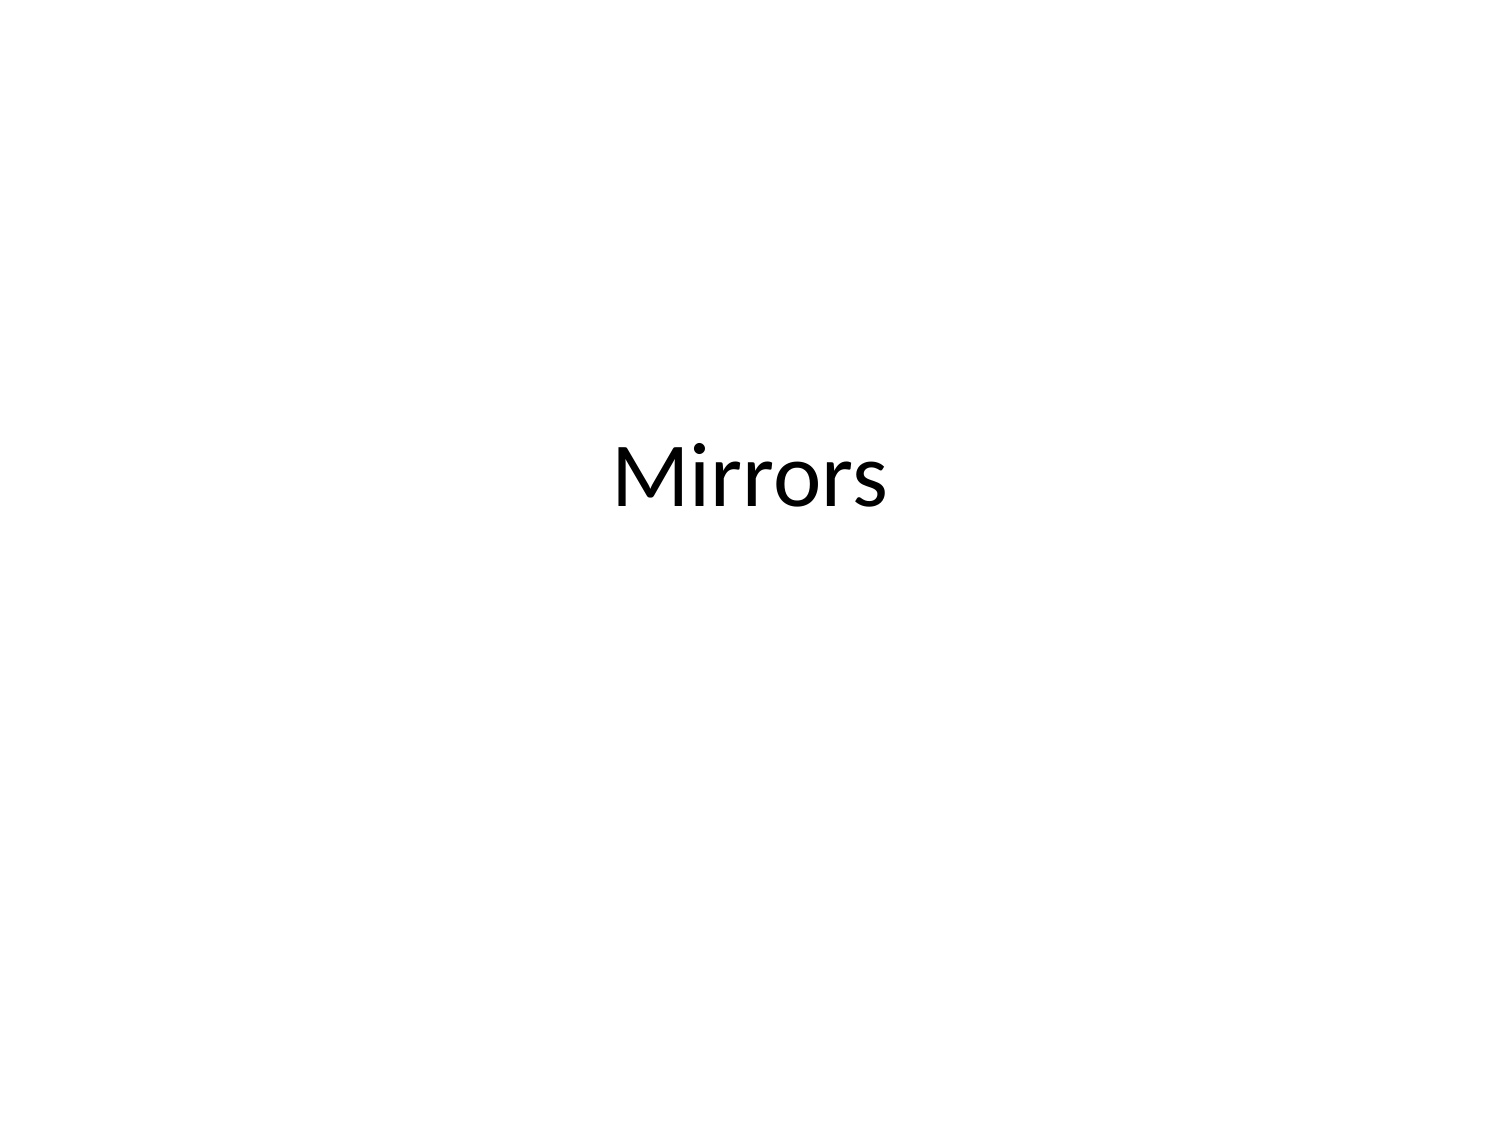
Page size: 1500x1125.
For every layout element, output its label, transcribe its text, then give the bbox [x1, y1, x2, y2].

title Mirrors [112, 349, 1388, 591]
